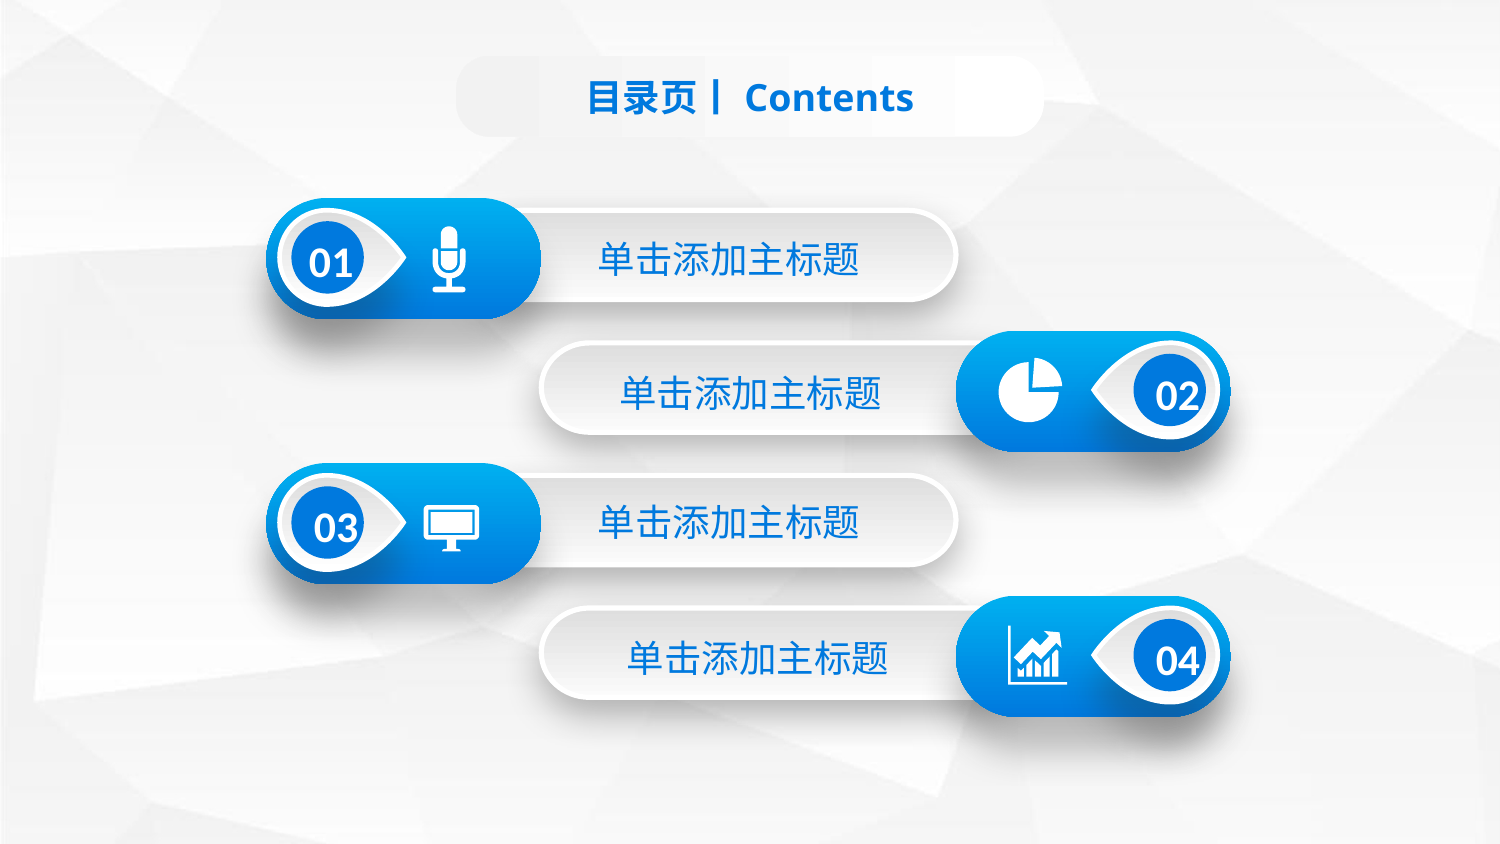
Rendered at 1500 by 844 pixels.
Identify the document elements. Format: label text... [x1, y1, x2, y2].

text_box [542, 210, 956, 300]
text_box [955, 595, 1231, 717]
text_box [266, 197, 542, 320]
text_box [541, 342, 955, 433]
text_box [541, 607, 955, 698]
text_box 目录页丨Contents [454, 54, 1046, 138]
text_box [542, 475, 956, 565]
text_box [955, 330, 1231, 452]
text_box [266, 463, 542, 585]
picture [0, 0, 1500, 844]
